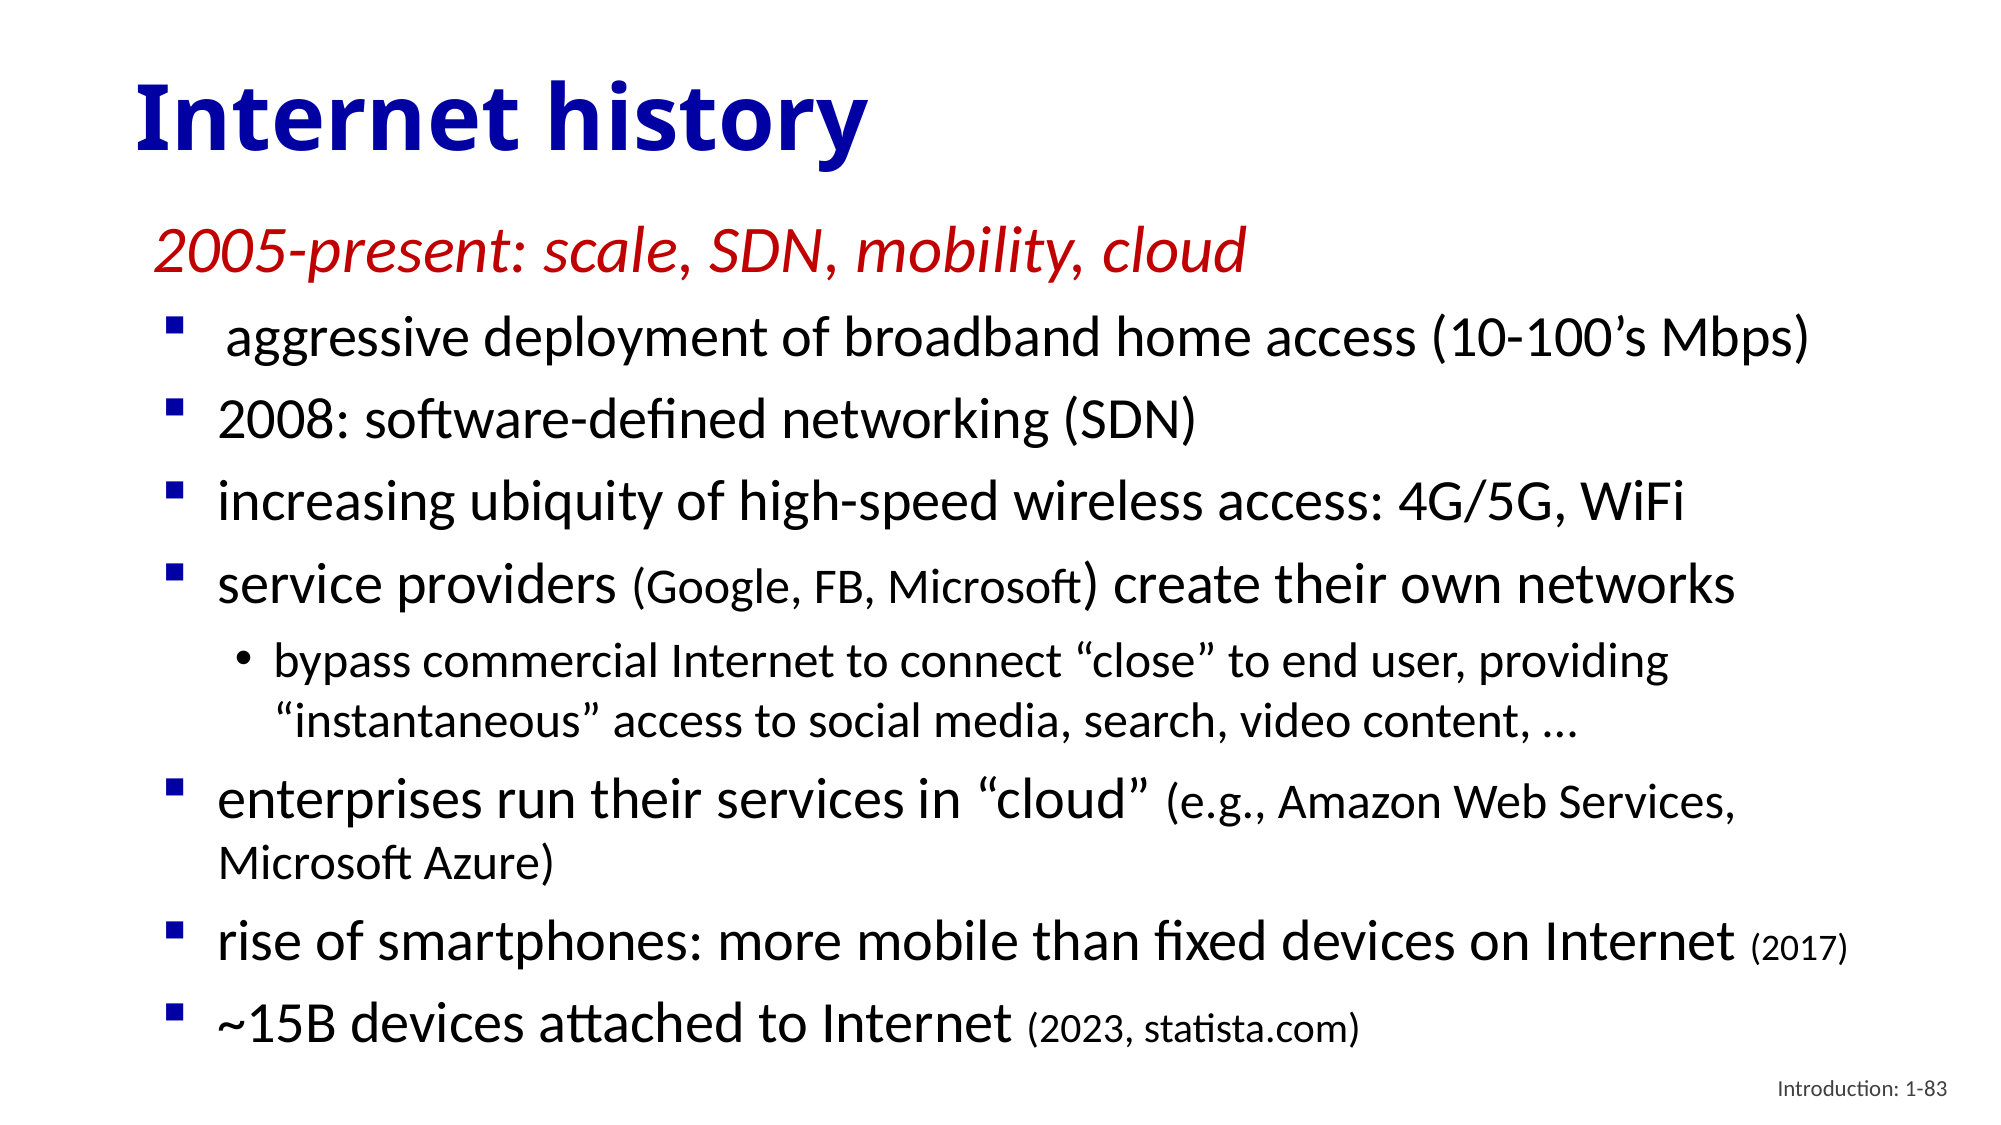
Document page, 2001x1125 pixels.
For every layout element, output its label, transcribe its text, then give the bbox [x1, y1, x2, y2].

slide_number Introduction: 1-<number> [1512, 1056, 1963, 1117]
text_box aggressive deployment of broadband home access (10-100’s Mbps) 2008: software-defined networking (SDN) increasing ubiquity of high-speed wireless access: 4G/5G, WiFi service providers (Google, FB, Microsoft) create their own networks bypass commercial Internet to connect “close” to end user, providing “instantaneous” access to social media, search, video content, … enterprises run their services in “cloud” (e.g., Amazon Web Services, Microsoft Azure) rise of smartphones: more mobile than fixed devices on Internet (2017) ~15B devices attached to Internet (2023, statista.com) [125, 290, 1953, 1067]
title Internet history [135, 47, 1861, 195]
text_box 2005-present: scale, SDN, mobility, cloud [137, 198, 1265, 294]
